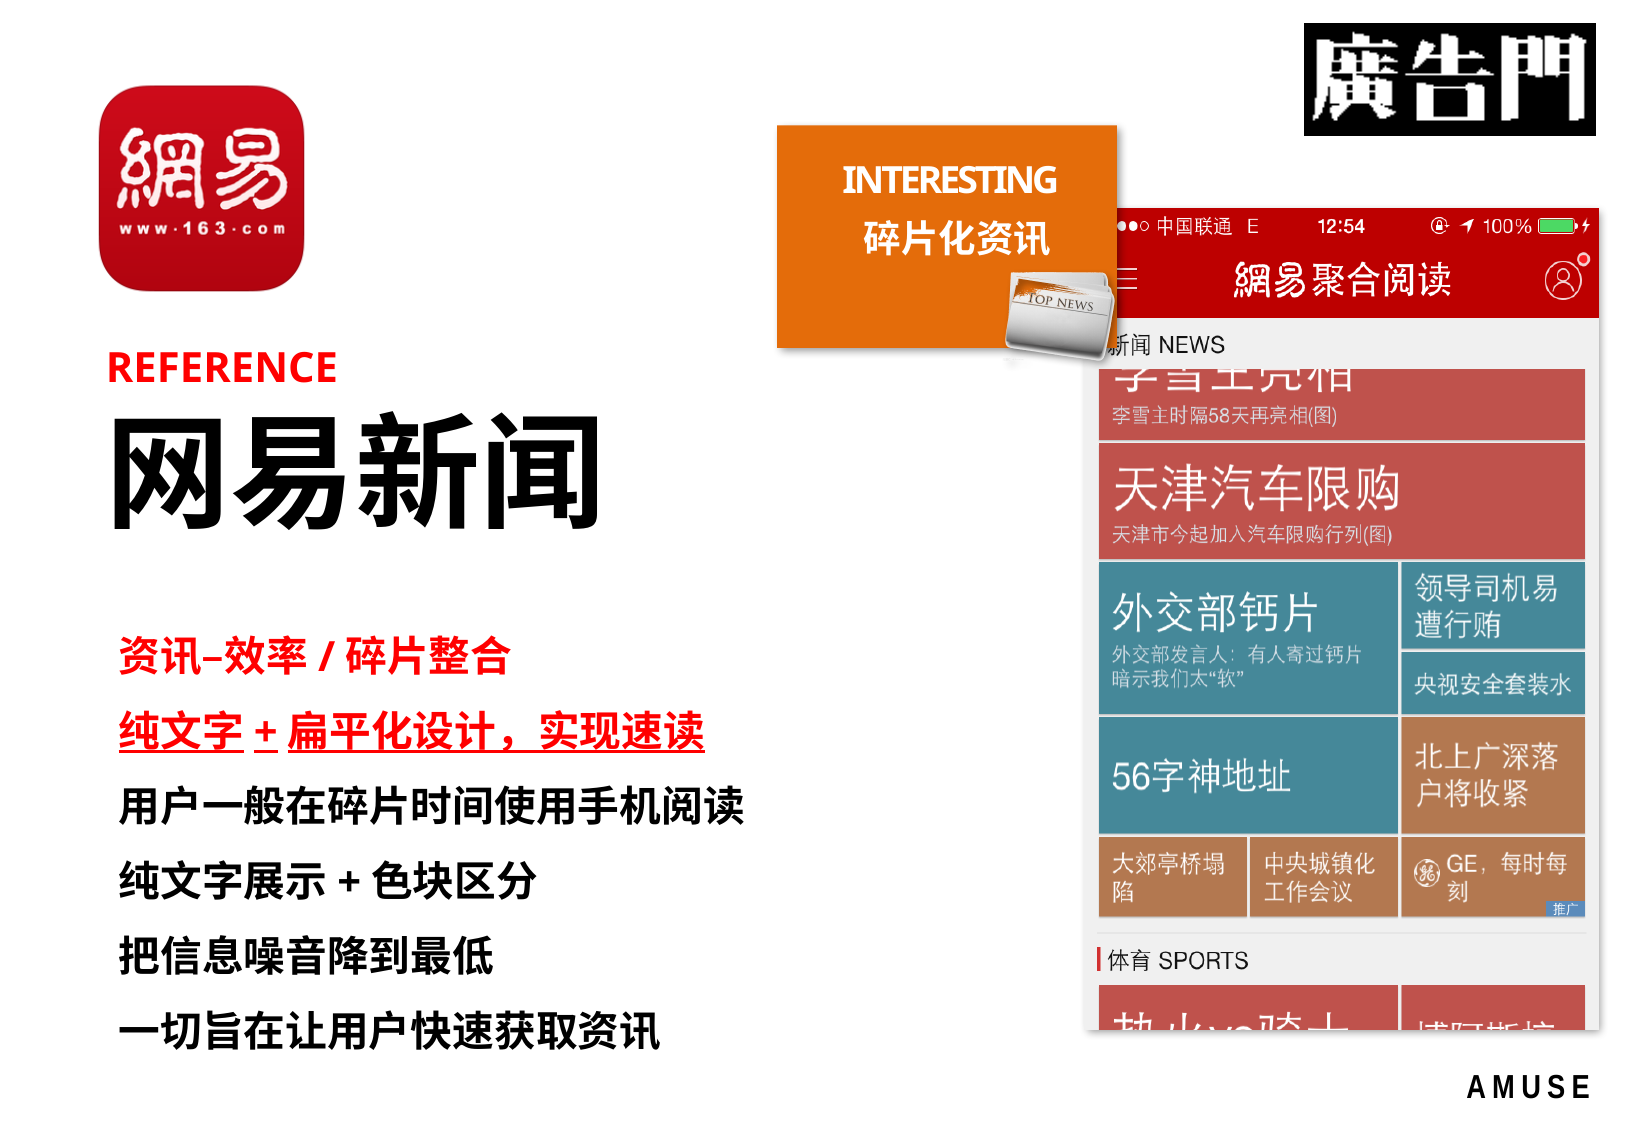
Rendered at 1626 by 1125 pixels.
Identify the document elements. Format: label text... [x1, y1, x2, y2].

text_box INTERESTING [827, 148, 1075, 209]
text_box [775, 123, 1119, 350]
picture [68, 66, 333, 315]
text_box REFERENCE 网易新闻 [91, 316, 621, 552]
text_box 碎片化资讯 [849, 209, 1067, 268]
text_box 资讯–效率/碎片整合 纯文字+扁平化设计，实现速读 用户一般在碎片时间使用手机阅读 纯文字展示+色块区分 把信息噪音降到最低 一切旨在让用户快速获取资讯 [103, 597, 943, 1063]
picture [1001, 207, 1599, 1030]
